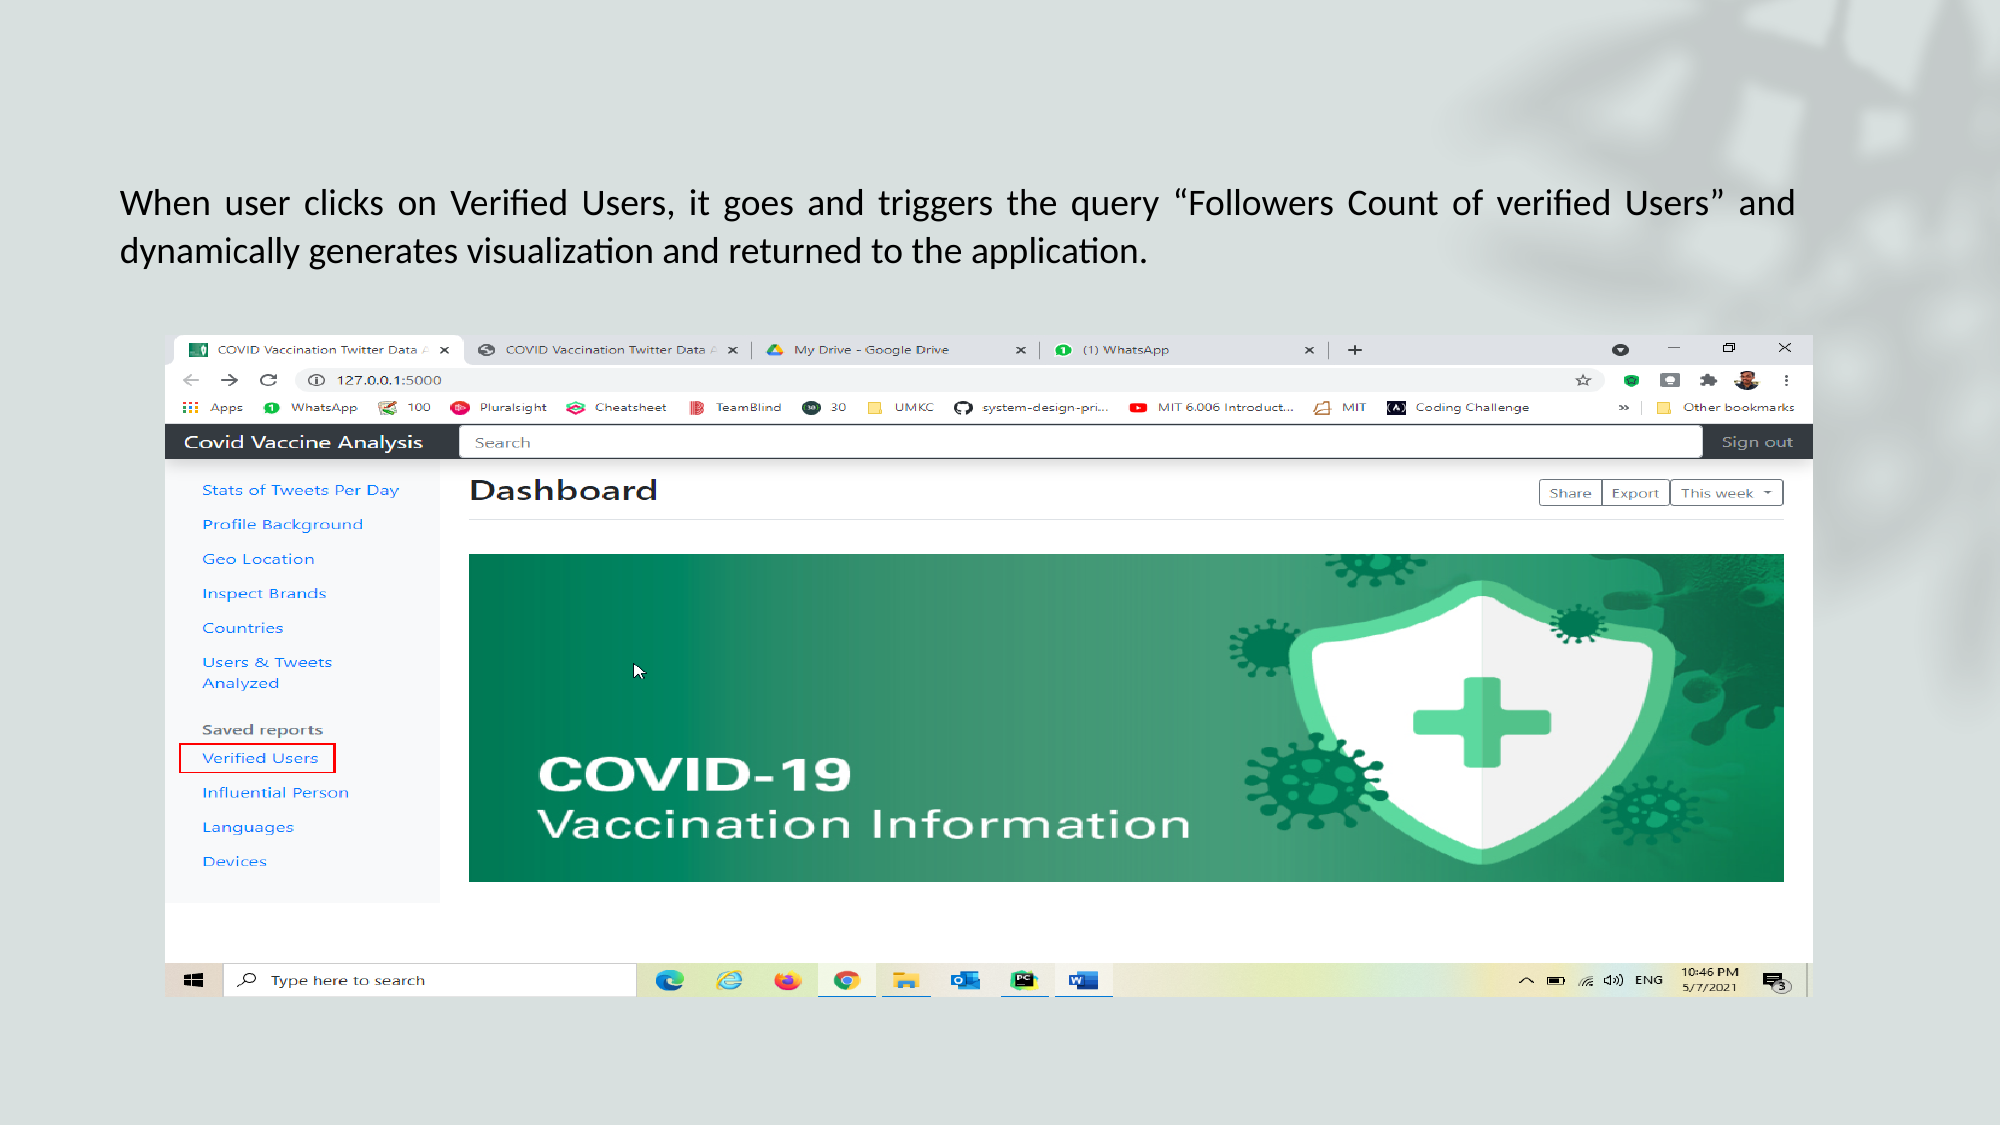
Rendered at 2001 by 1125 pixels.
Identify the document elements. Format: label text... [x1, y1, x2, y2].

picture [164, 335, 1813, 997]
text_box When user clicks on Verified Users, it goes and triggers the query “Followers Count of verified Users” and dynamically generates visualization and returned to the application. [104, 167, 1813, 279]
